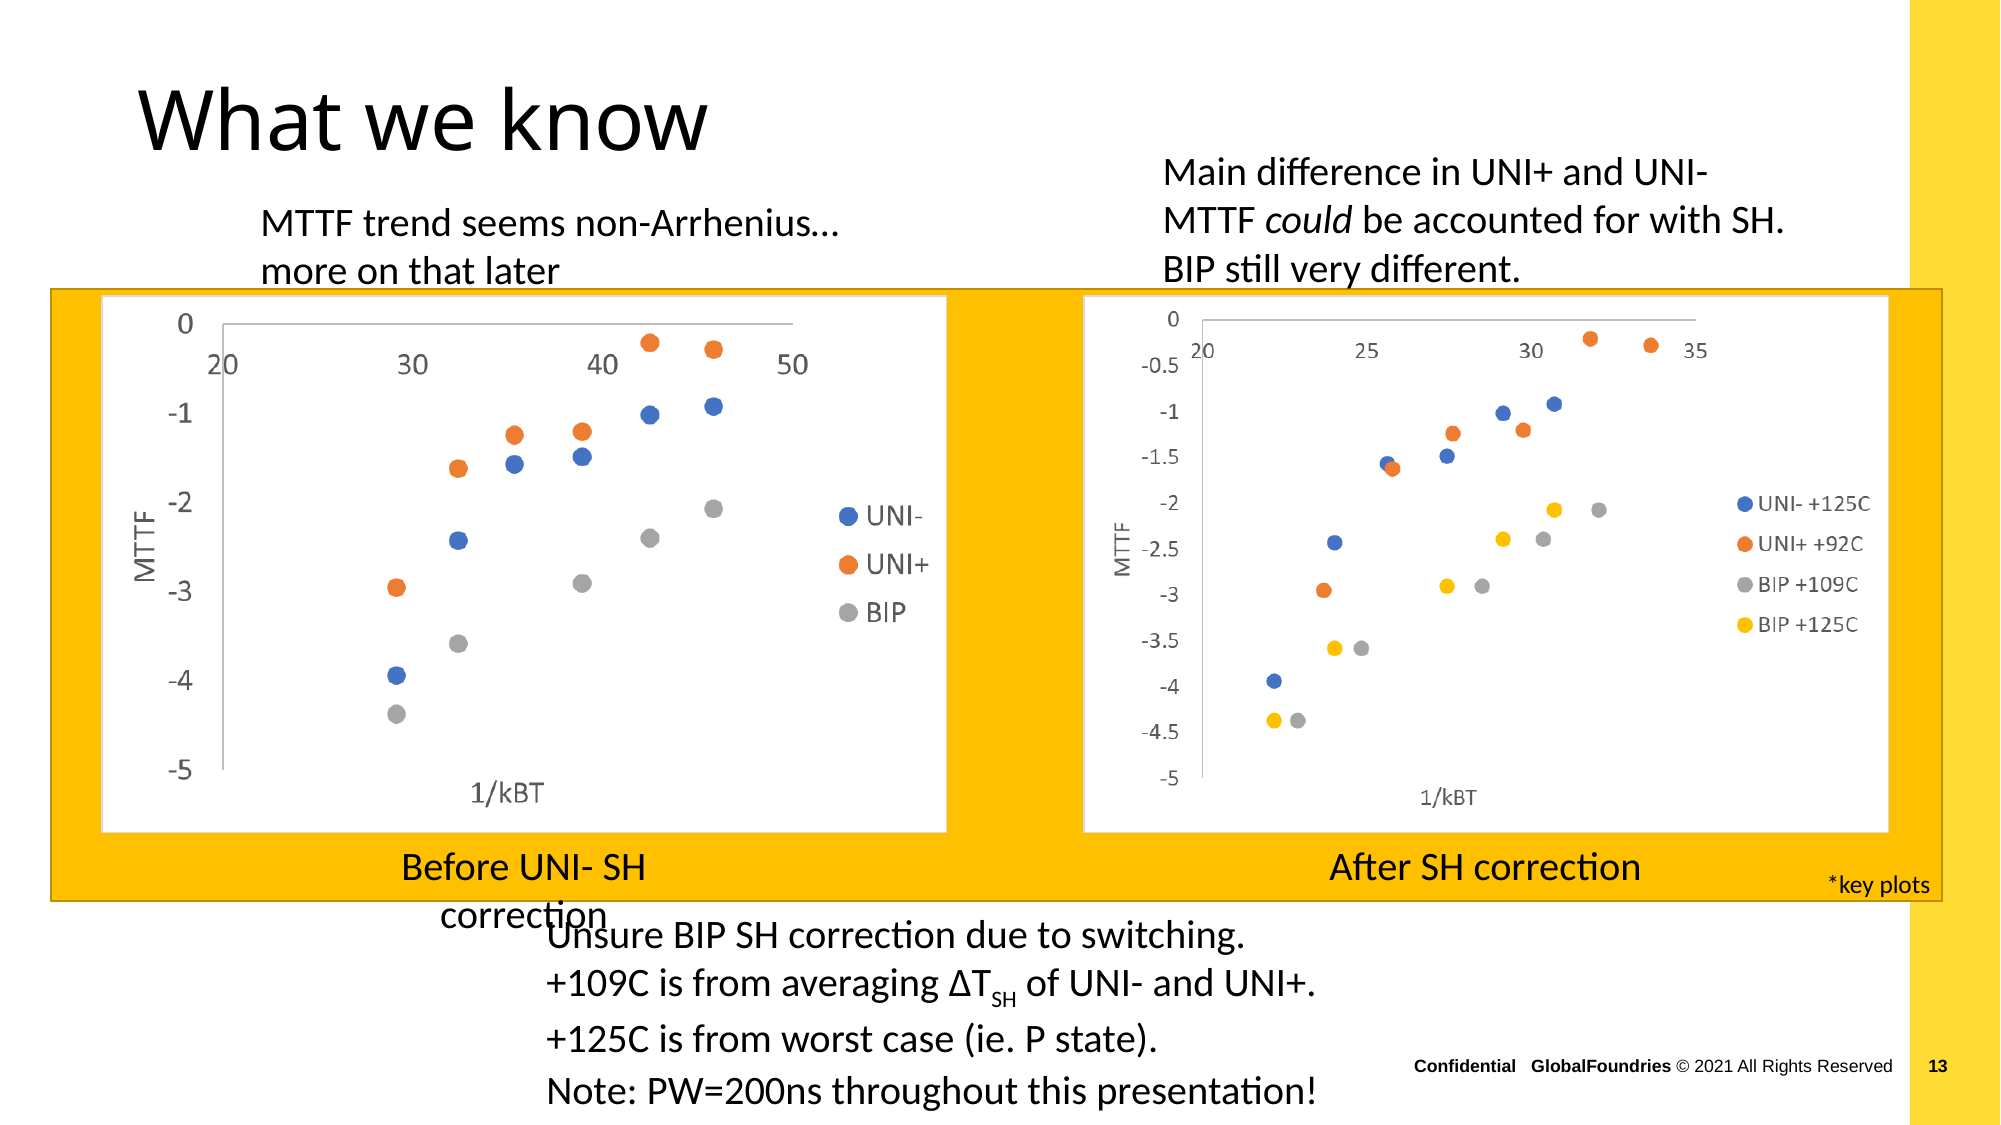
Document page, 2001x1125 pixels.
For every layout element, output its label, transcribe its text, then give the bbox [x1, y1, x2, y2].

text_box Main difference in UNI+ and UNI- MTTF could be accounted for with SH. BIP still very different. [1147, 137, 1824, 295]
text_box [50, 288, 298, 902]
text_box Unsure BIP SH correction due to switching. +109C is from averaging ΔTSH of UNI- and UNI+. +125C is from worst case (ie. P state). [531, 900, 1692, 1068]
picture [101, 295, 947, 833]
text_box *key plots [1808, 860, 1949, 906]
text_box After SH correction [1287, 833, 1684, 896]
title What we know [136, 64, 1758, 168]
text_box Note: PW=200ns throughout this presentation! [531, 1056, 1532, 1120]
text_box MTTF trend seems non-Arrhenius… more on that later [245, 188, 922, 295]
text_box Before UNI- SH correction [298, 833, 750, 945]
text_box [750, 288, 1943, 902]
picture [1082, 295, 1889, 833]
